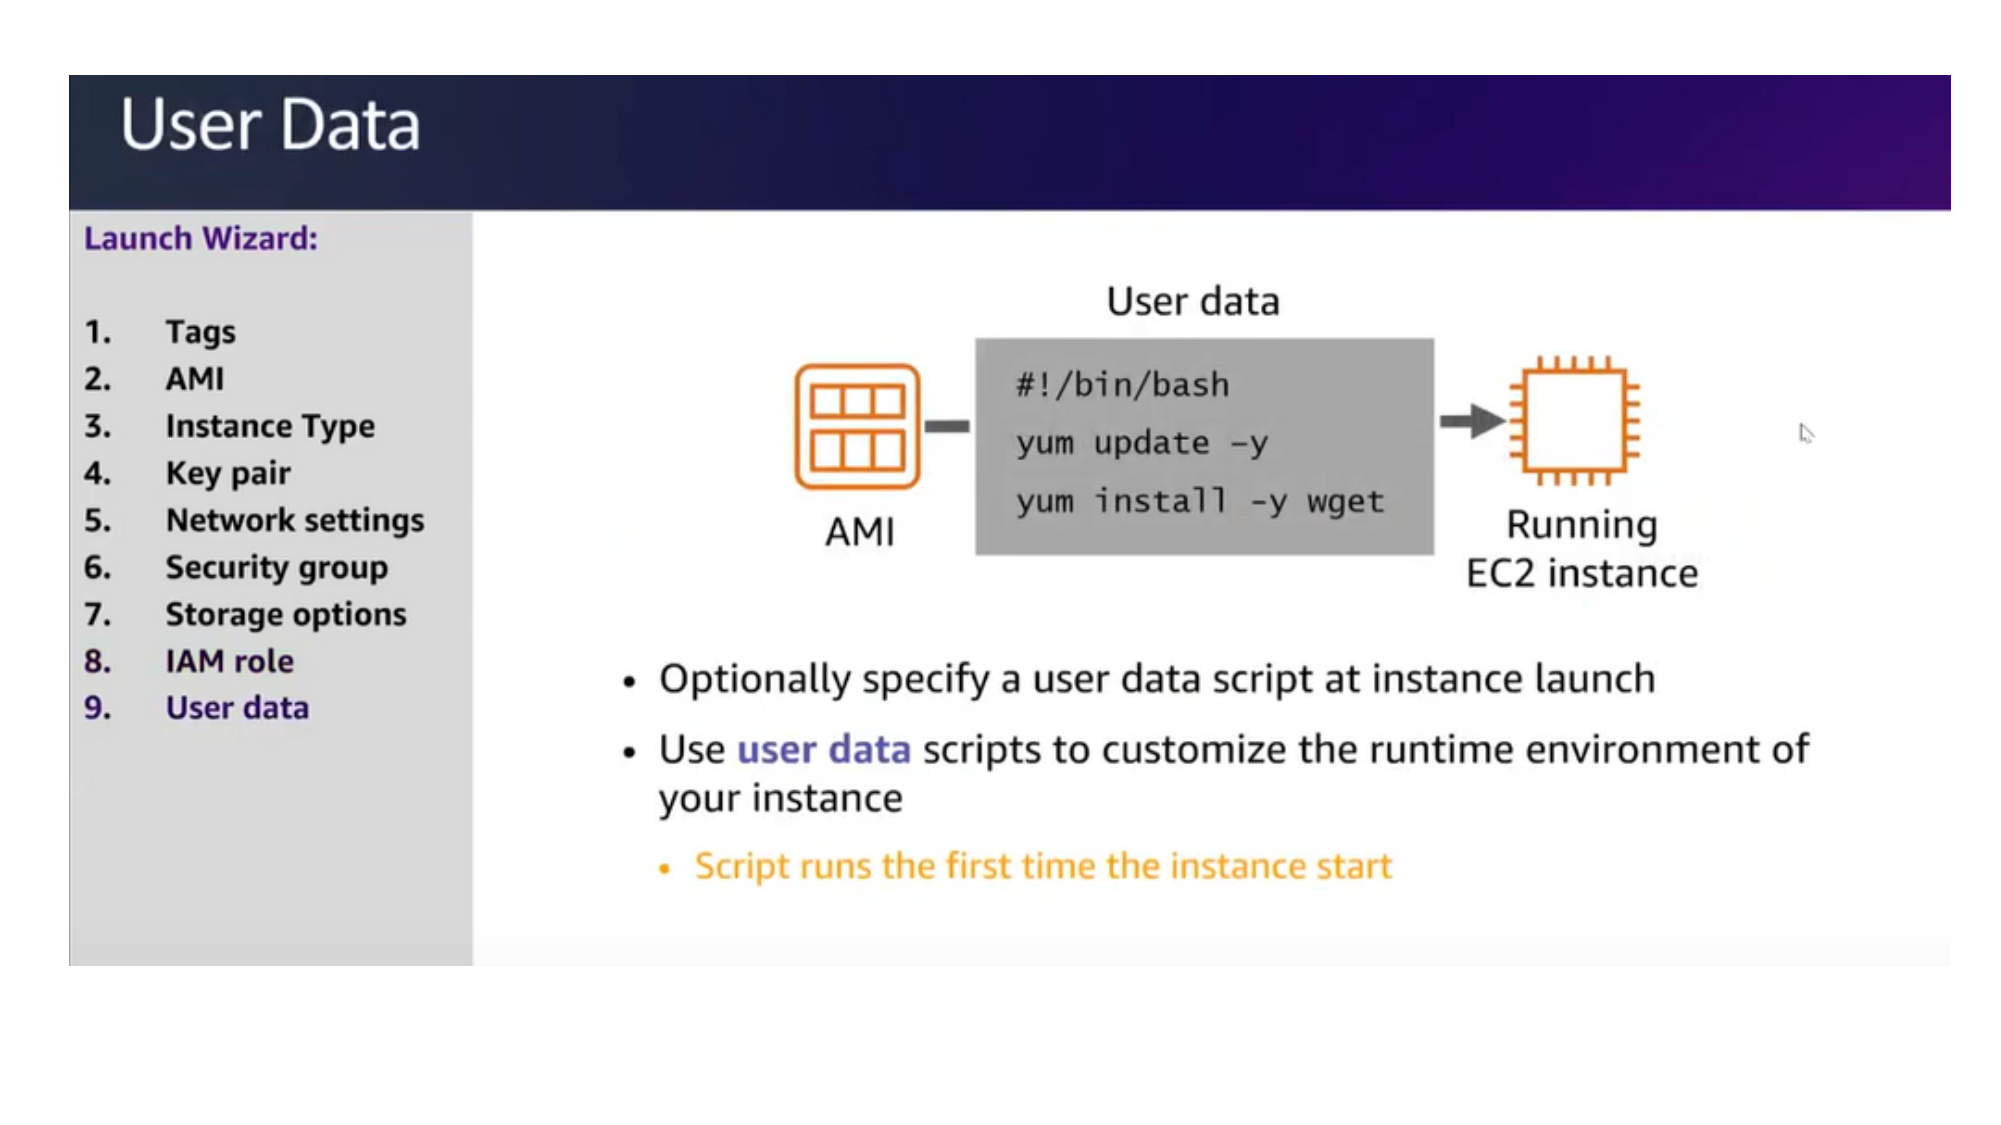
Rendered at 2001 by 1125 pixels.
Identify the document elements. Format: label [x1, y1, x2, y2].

picture [69, 75, 1951, 966]
